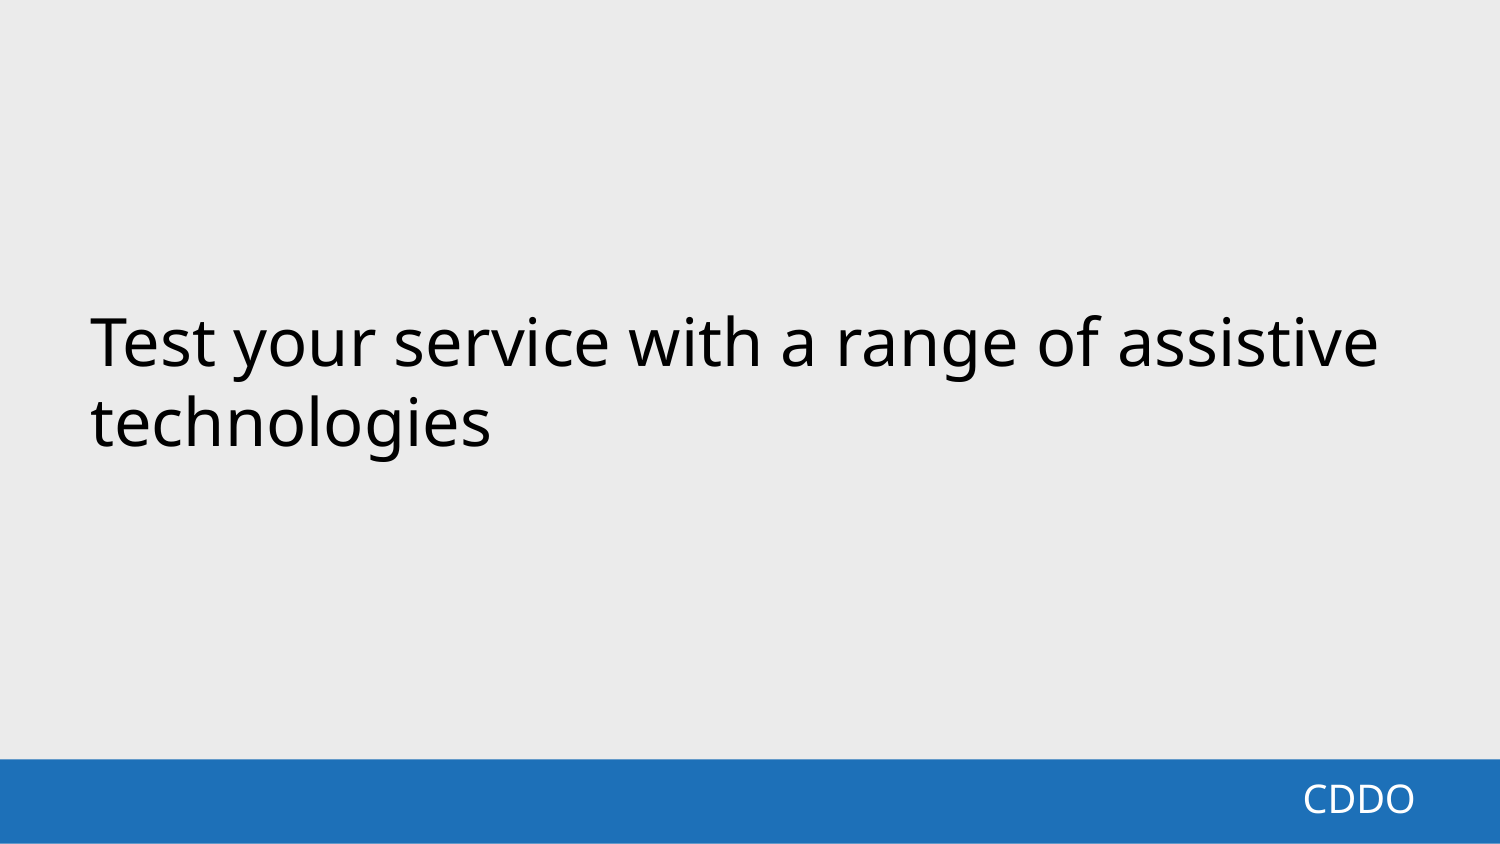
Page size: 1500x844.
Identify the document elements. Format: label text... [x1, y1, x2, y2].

text_box Test your service with a range of assistive technologies [87, 0, 1416, 760]
